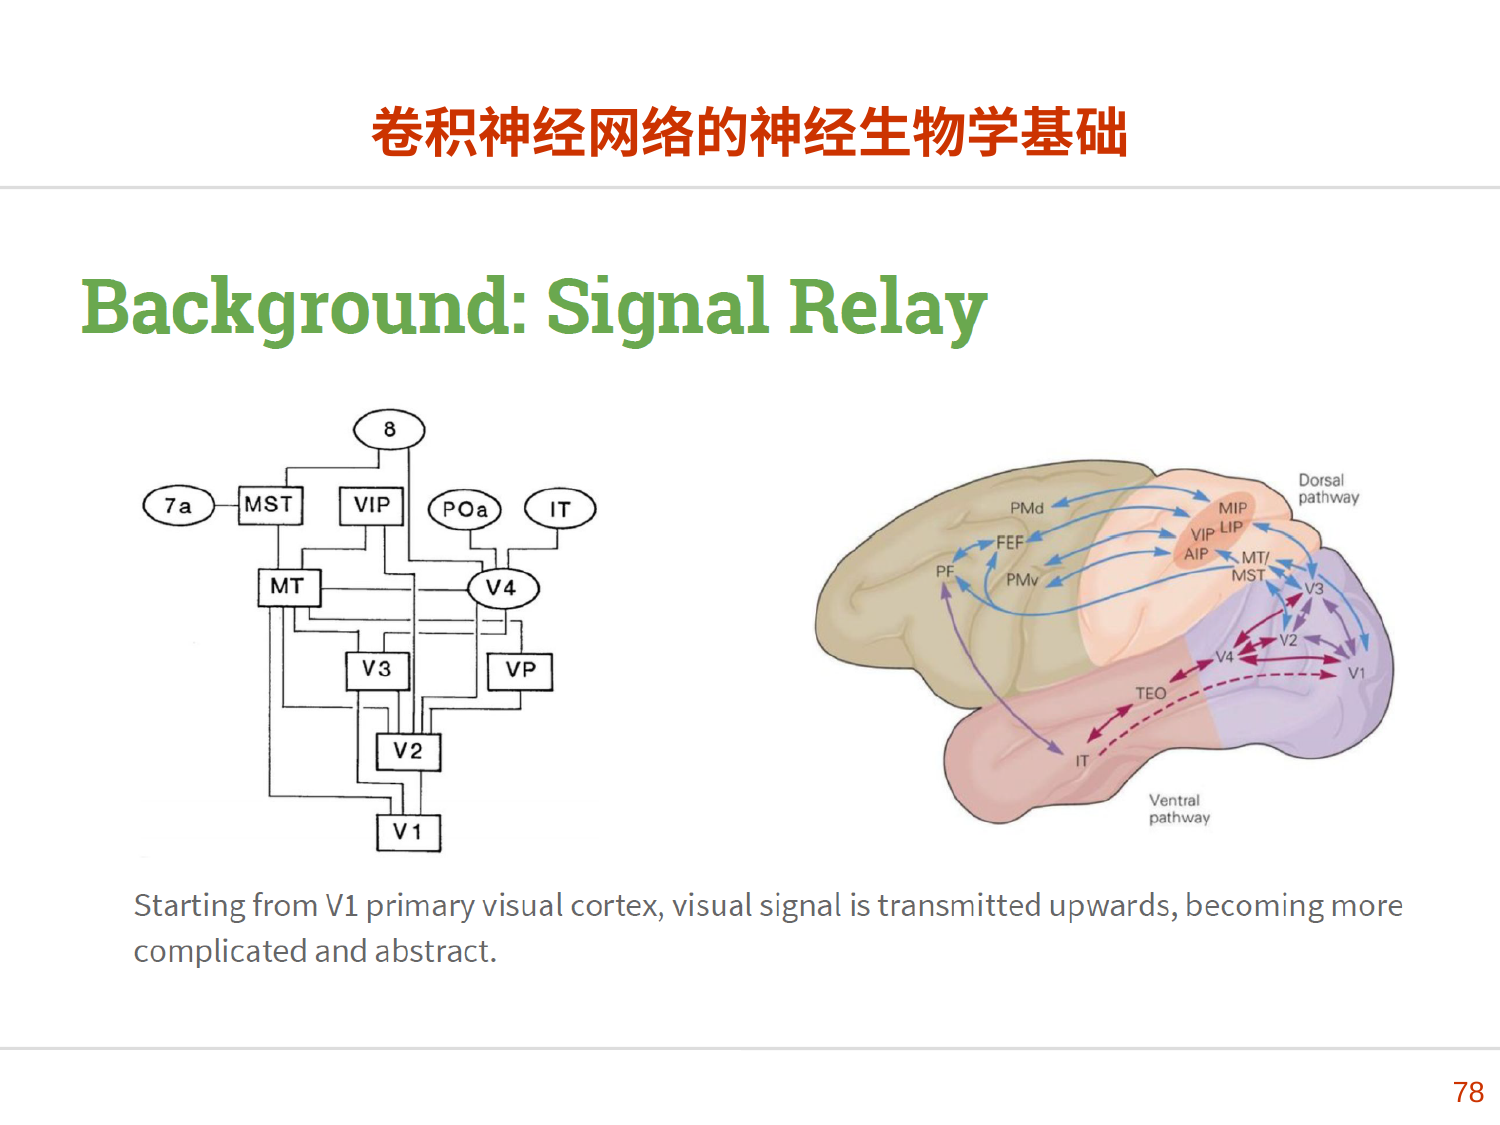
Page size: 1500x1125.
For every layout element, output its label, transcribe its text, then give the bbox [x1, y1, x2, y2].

slide_number 78 [1149, 1065, 1500, 1104]
title 卷积神经网络的神经生物学基础 [75, 91, 1425, 182]
picture [74, 261, 1441, 986]
